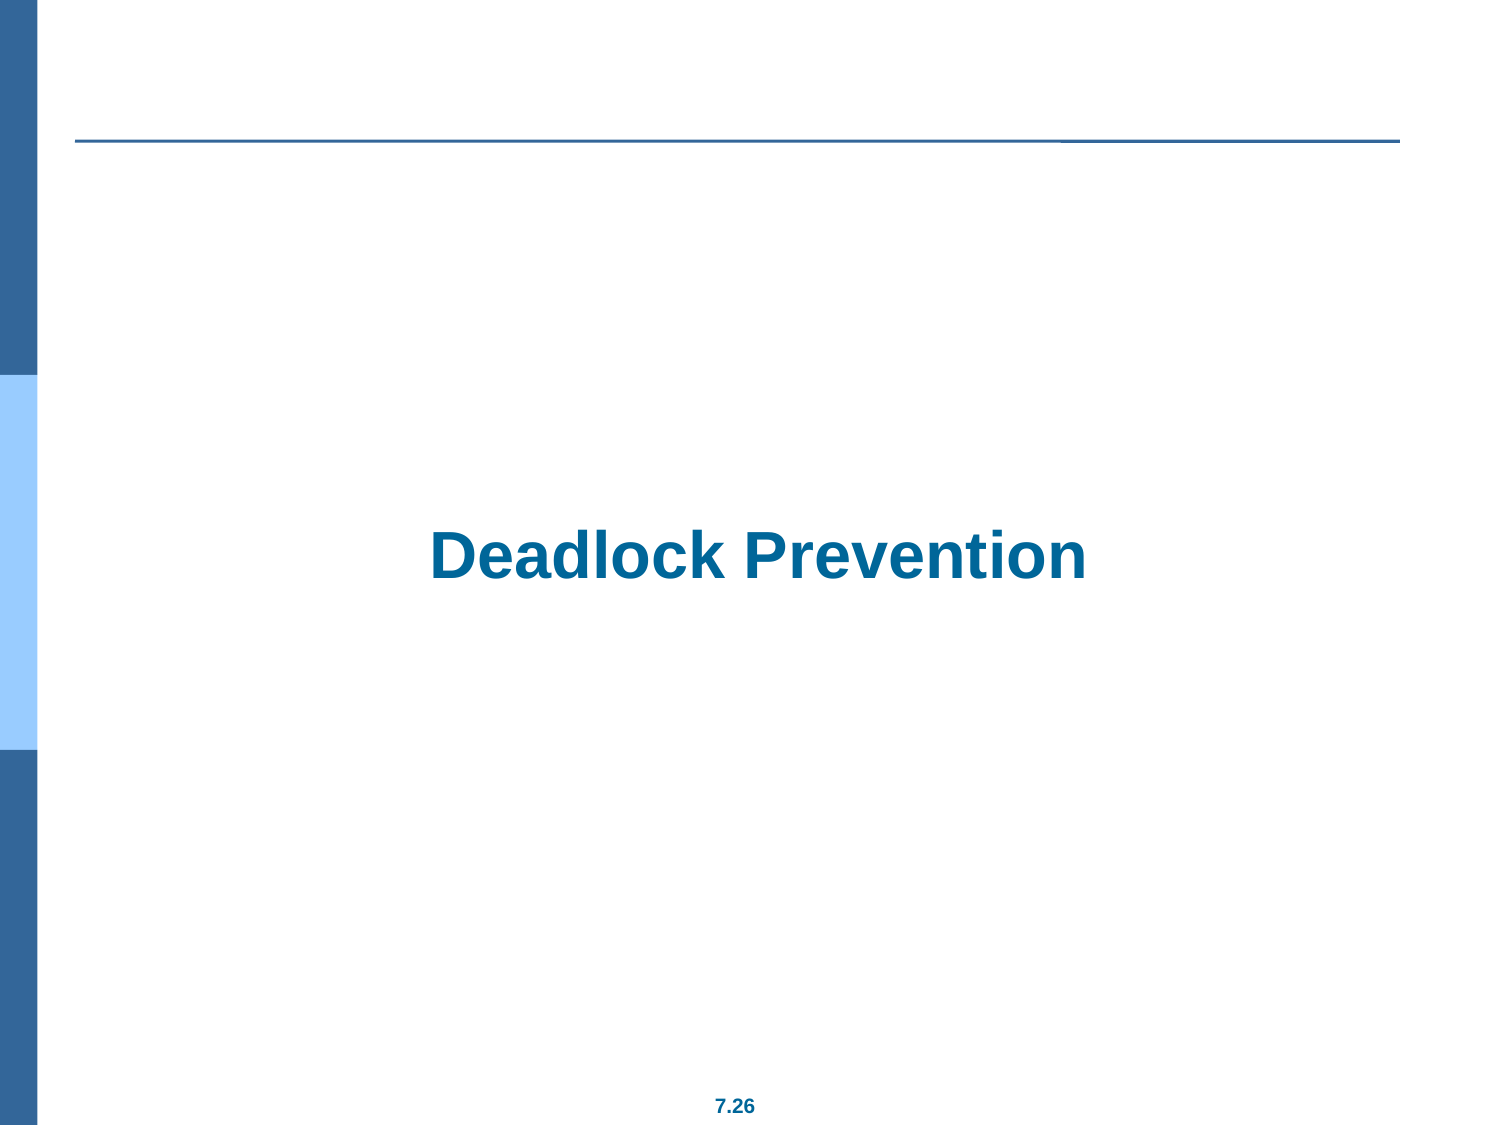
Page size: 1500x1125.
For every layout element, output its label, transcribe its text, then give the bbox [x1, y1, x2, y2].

title Deadlock Prevention [84, 504, 1435, 600]
